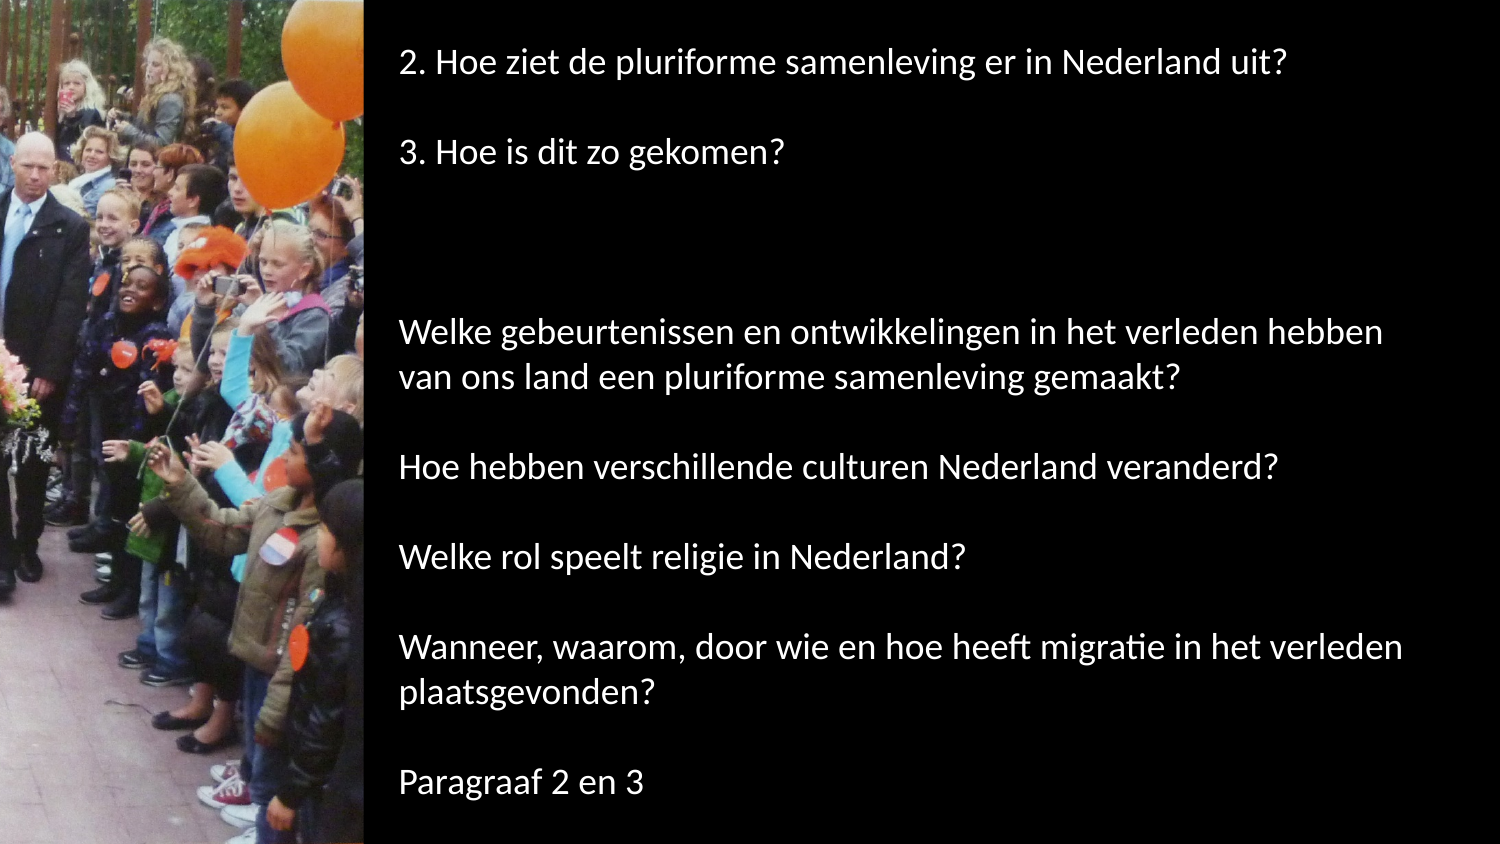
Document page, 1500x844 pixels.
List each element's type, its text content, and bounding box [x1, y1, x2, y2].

picture [0, 0, 364, 844]
text_box 2. Hoe ziet de pluriforme samenleving er in Nederland uit? 3. Hoe is dit zo gekomen? Welke gebeurtenissen en ontwikkelingen in het verleden hebben van ons land een pluriforme samenleving gemaakt? Hoe hebben verschillende culturen Nederland veranderd? Welke rol speelt religie in Nederland? Wanneer, waarom, door wie en hoe heeft migratie in het verleden plaatsgevonden? Paragraaf 2 en 3 [383, 29, 1435, 810]
